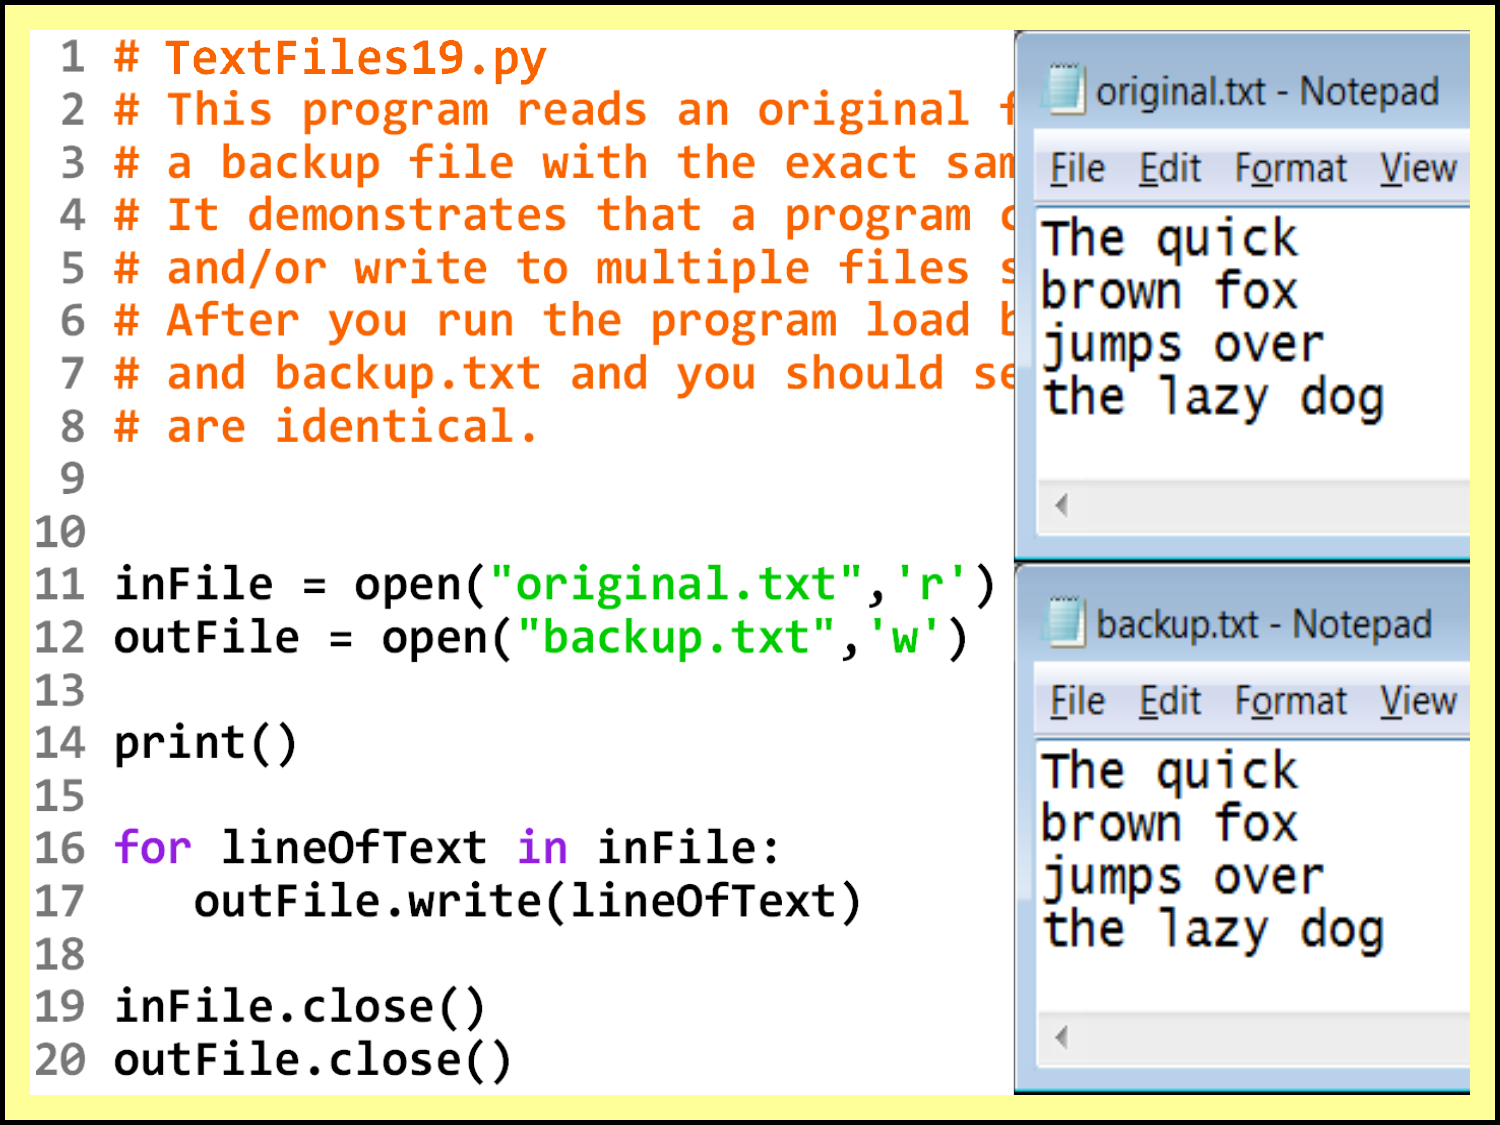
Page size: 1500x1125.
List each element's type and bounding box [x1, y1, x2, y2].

text_box [29, 29, 1012, 1096]
picture [1013, 29, 1471, 1096]
